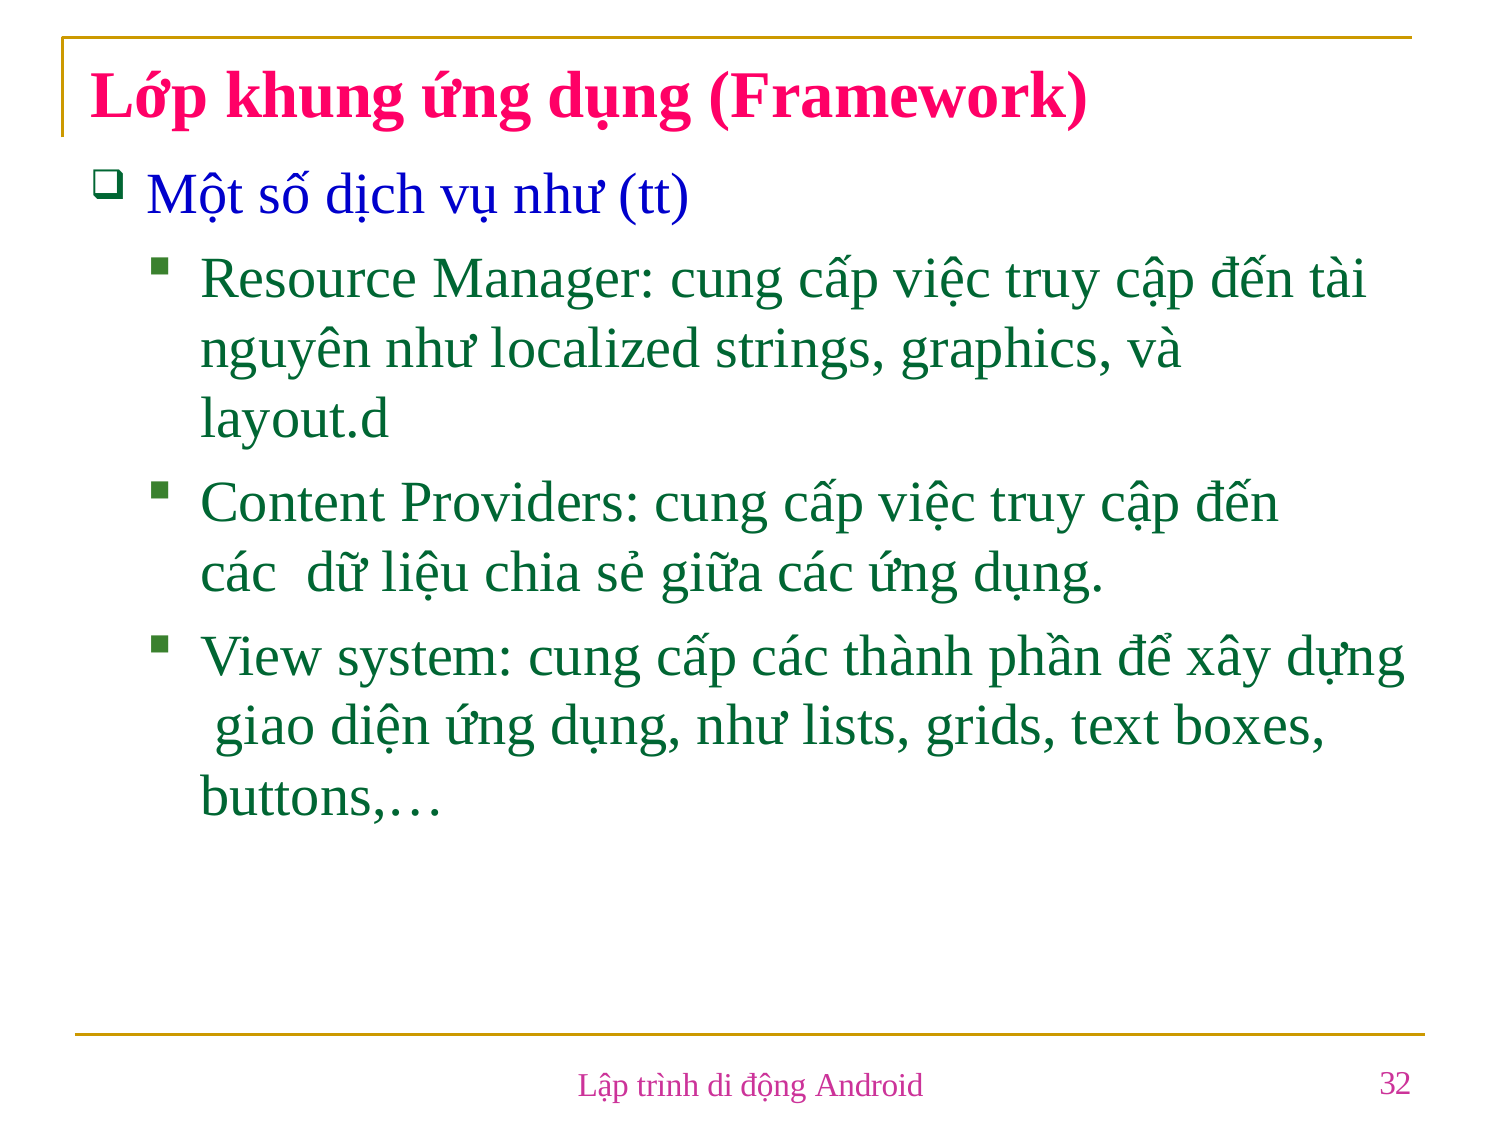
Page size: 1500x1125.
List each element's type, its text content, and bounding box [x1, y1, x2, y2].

slide_number 32 [1373, 1063, 1417, 1125]
slide_number Lập trình di động Android [575, 1063, 925, 1125]
title Lớp khung ứng dụng (Framework) [87, 49, 1093, 138]
text_box Một số dịch vụ như (tt) Resource Manager: cung cấp việc truy cập đến tài nguyên như localized strings, graphics, và layout.d Content Providers: cung cấp việc truy cập đến các dữ liệu chia sẻ giữa các ứng dụng. View system: cung cấp các thành phần để xây dựng giao diện ứng dụng, như lists, grids, text boxes, buttons,… [87, 138, 1410, 827]
